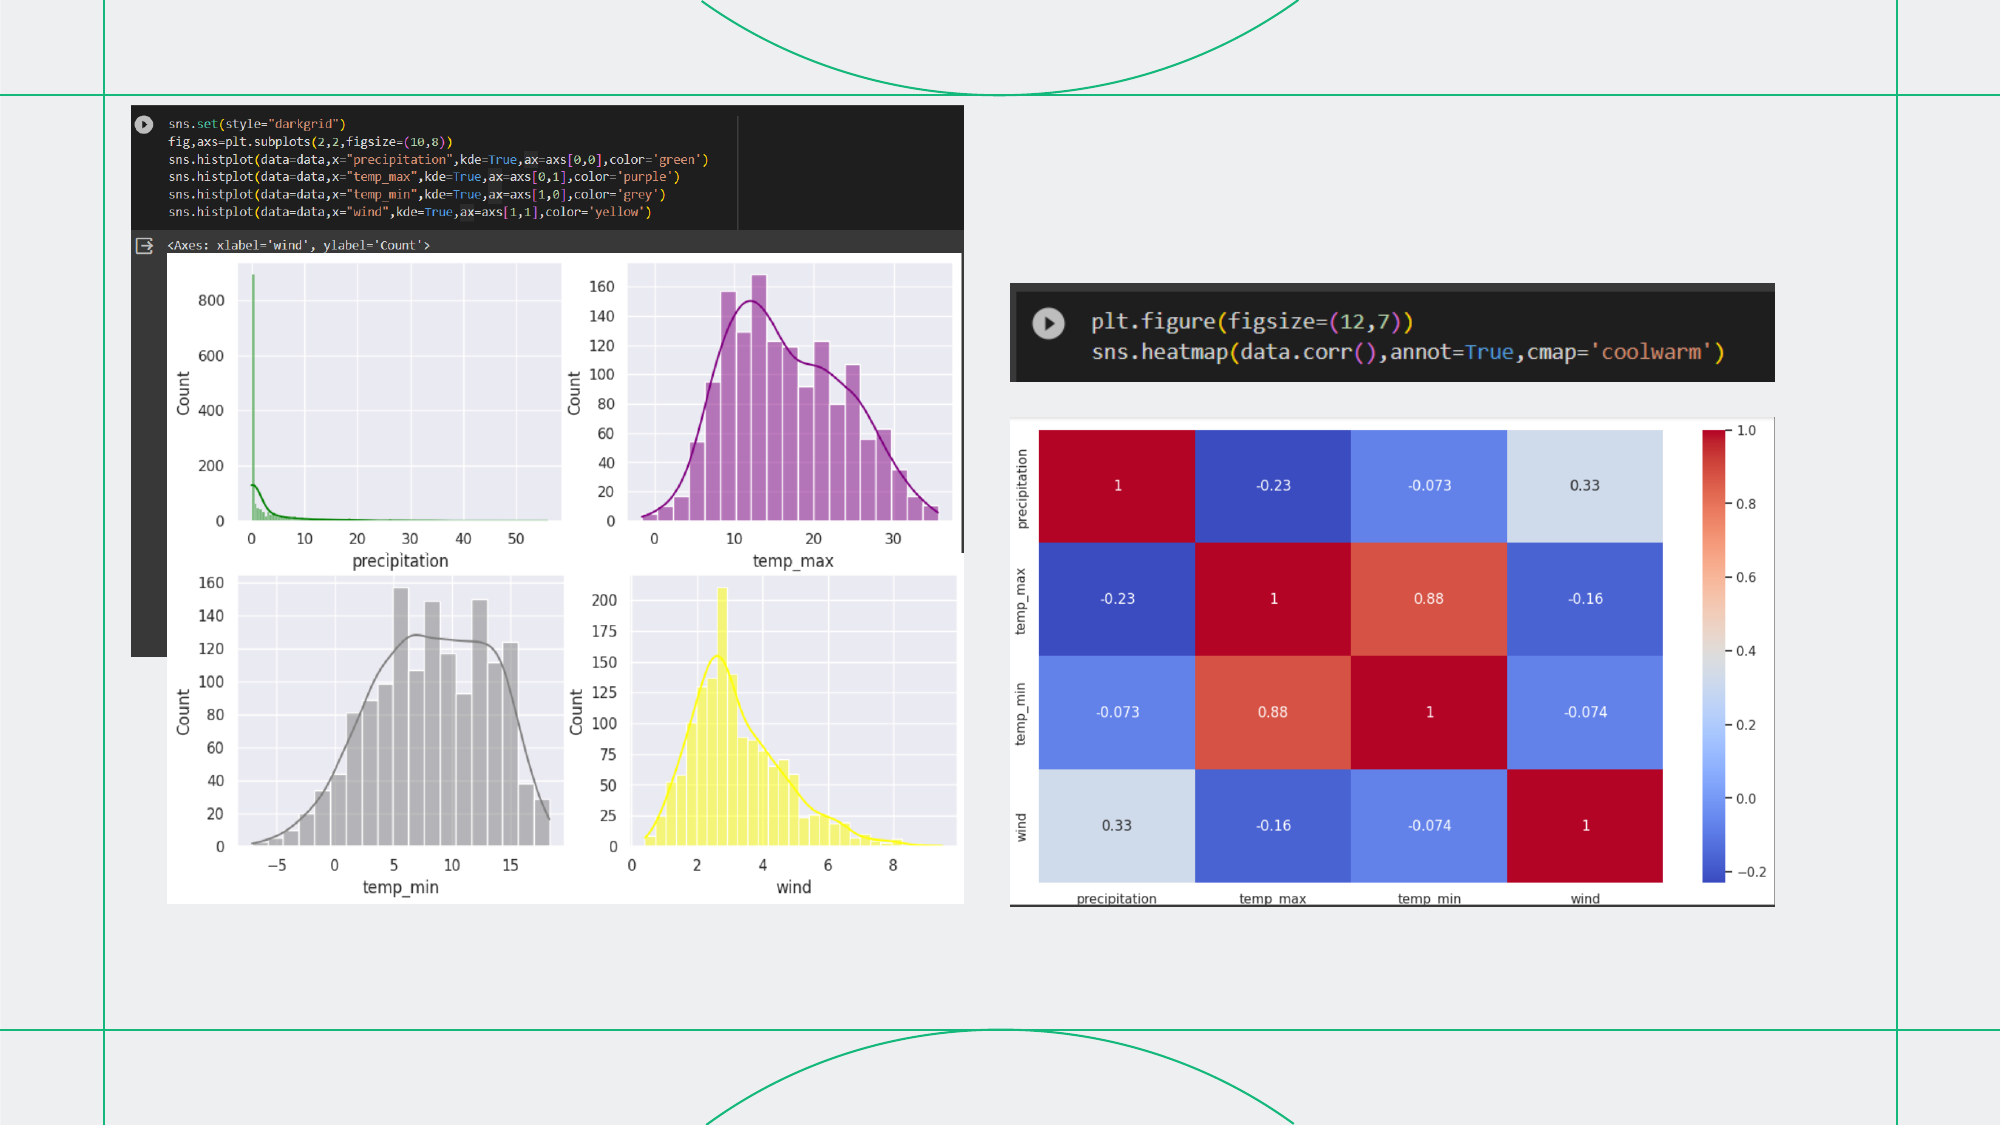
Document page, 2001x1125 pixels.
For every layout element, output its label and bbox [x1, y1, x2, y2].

picture [131, 105, 964, 904]
picture [1010, 283, 1775, 382]
picture [1010, 417, 1775, 907]
